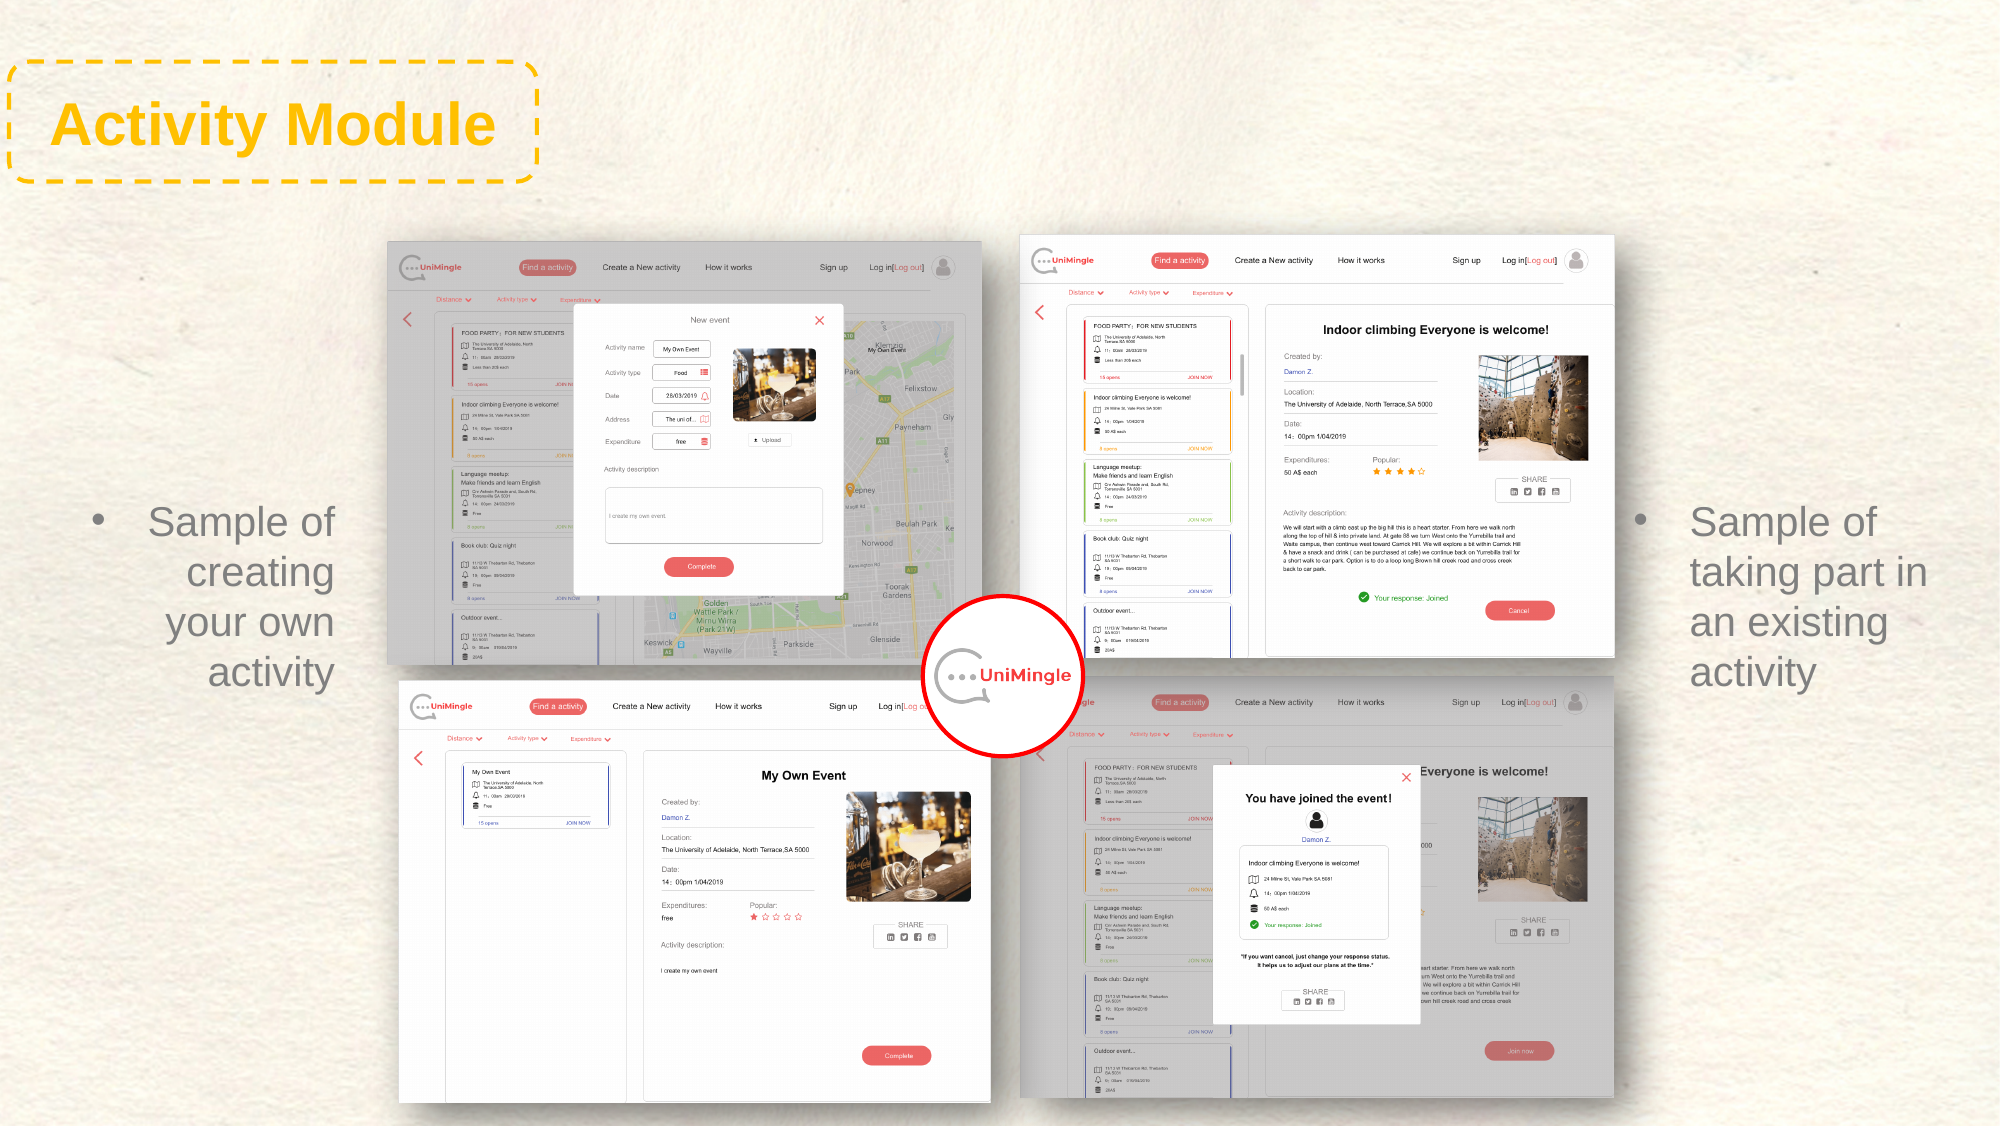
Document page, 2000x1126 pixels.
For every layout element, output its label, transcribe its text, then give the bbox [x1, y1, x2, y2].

text_box [6, 59, 539, 184]
text_box Sample of taking part in an existing activity [1618, 486, 1956, 702]
text_box Activity Module [34, 77, 513, 165]
text_box Sample of creating your own activity [34, 486, 350, 702]
picture [0, 0, 2000, 1126]
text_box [922, 595, 1084, 757]
